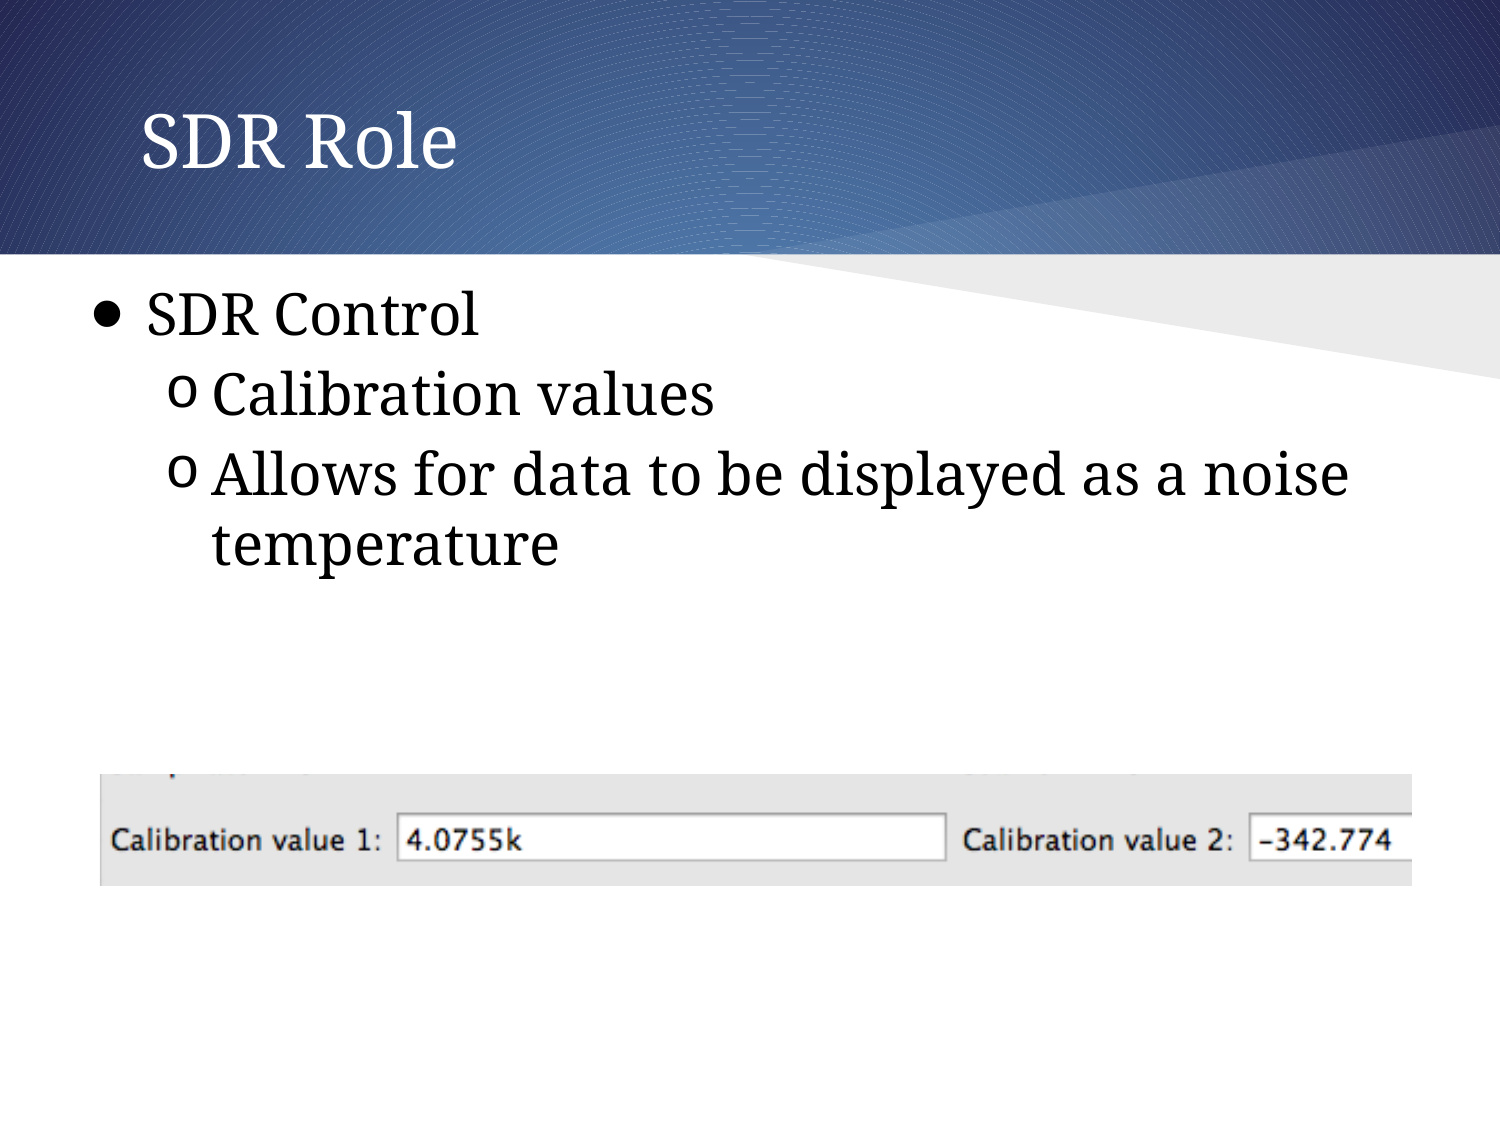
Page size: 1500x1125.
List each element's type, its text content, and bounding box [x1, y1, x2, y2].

title SDR Role [75, 45, 1425, 233]
text_box SDR Control Calibration values Allows for data to be displayed as a noise temperature [74, 262, 1425, 1078]
picture [99, 774, 1413, 886]
